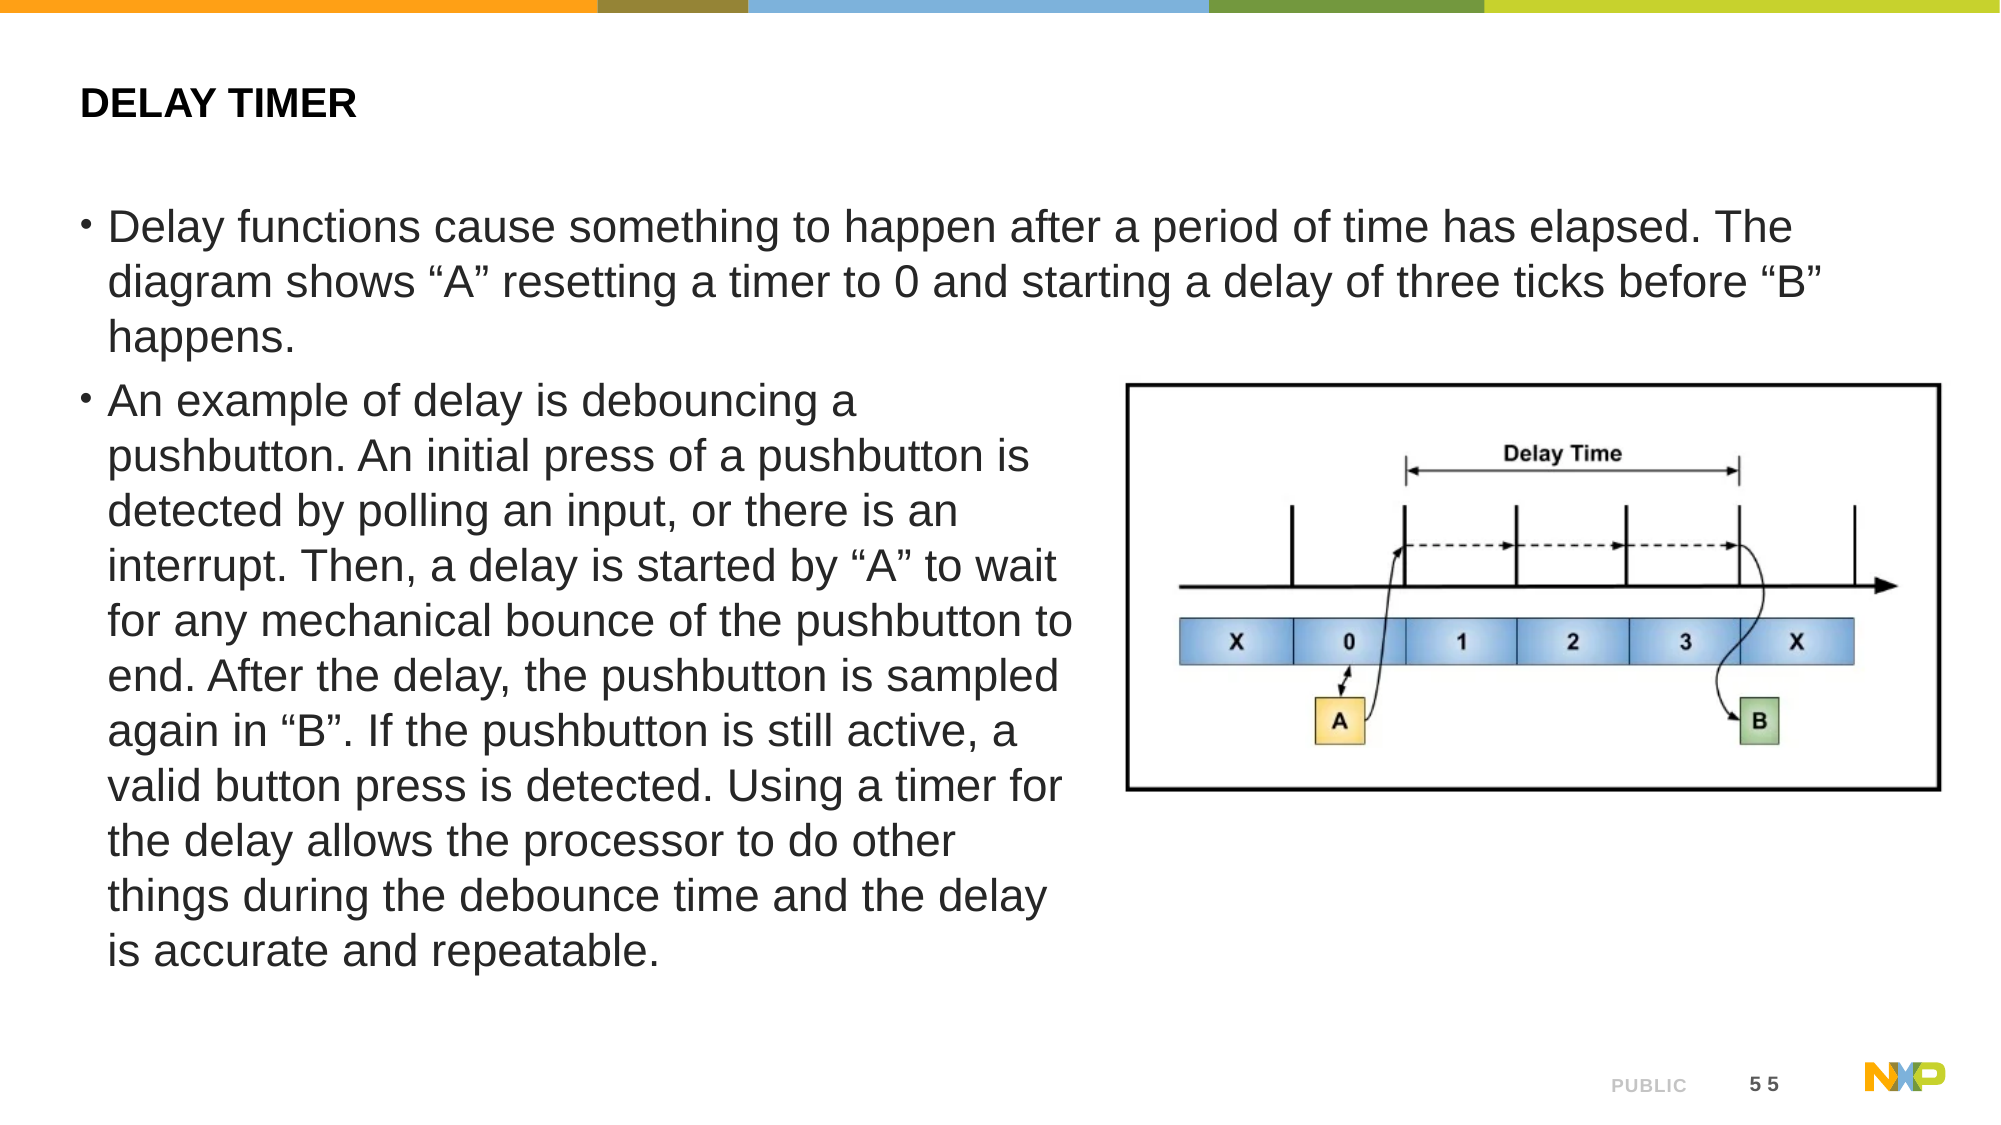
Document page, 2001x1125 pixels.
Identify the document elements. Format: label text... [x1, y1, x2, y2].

text_box An example of delay is debouncing a pushbutton. An initial press of a pushbutton is detected by polling an input, or there is an interrupt. Then, a delay is started by “A” to wait for any mechanical bounce of the pushbutton to end. After the delay, the pushbutton is sampled again in “B”. If the pushbutton is still active, a valid button press is detected. Using a timer for the delay allows the processor to do other things during the debounce time and the delay is accurate and repeatable. [64, 363, 1101, 983]
title Delay TIMER [64, 67, 1940, 176]
picture [1119, 374, 1951, 800]
list Delay functions cause something to happen after a period of time has elapsed. The diagram shows “A” resetting a timer to 0 and starting a delay of three ticks before “B” happens. [64, 189, 1940, 955]
